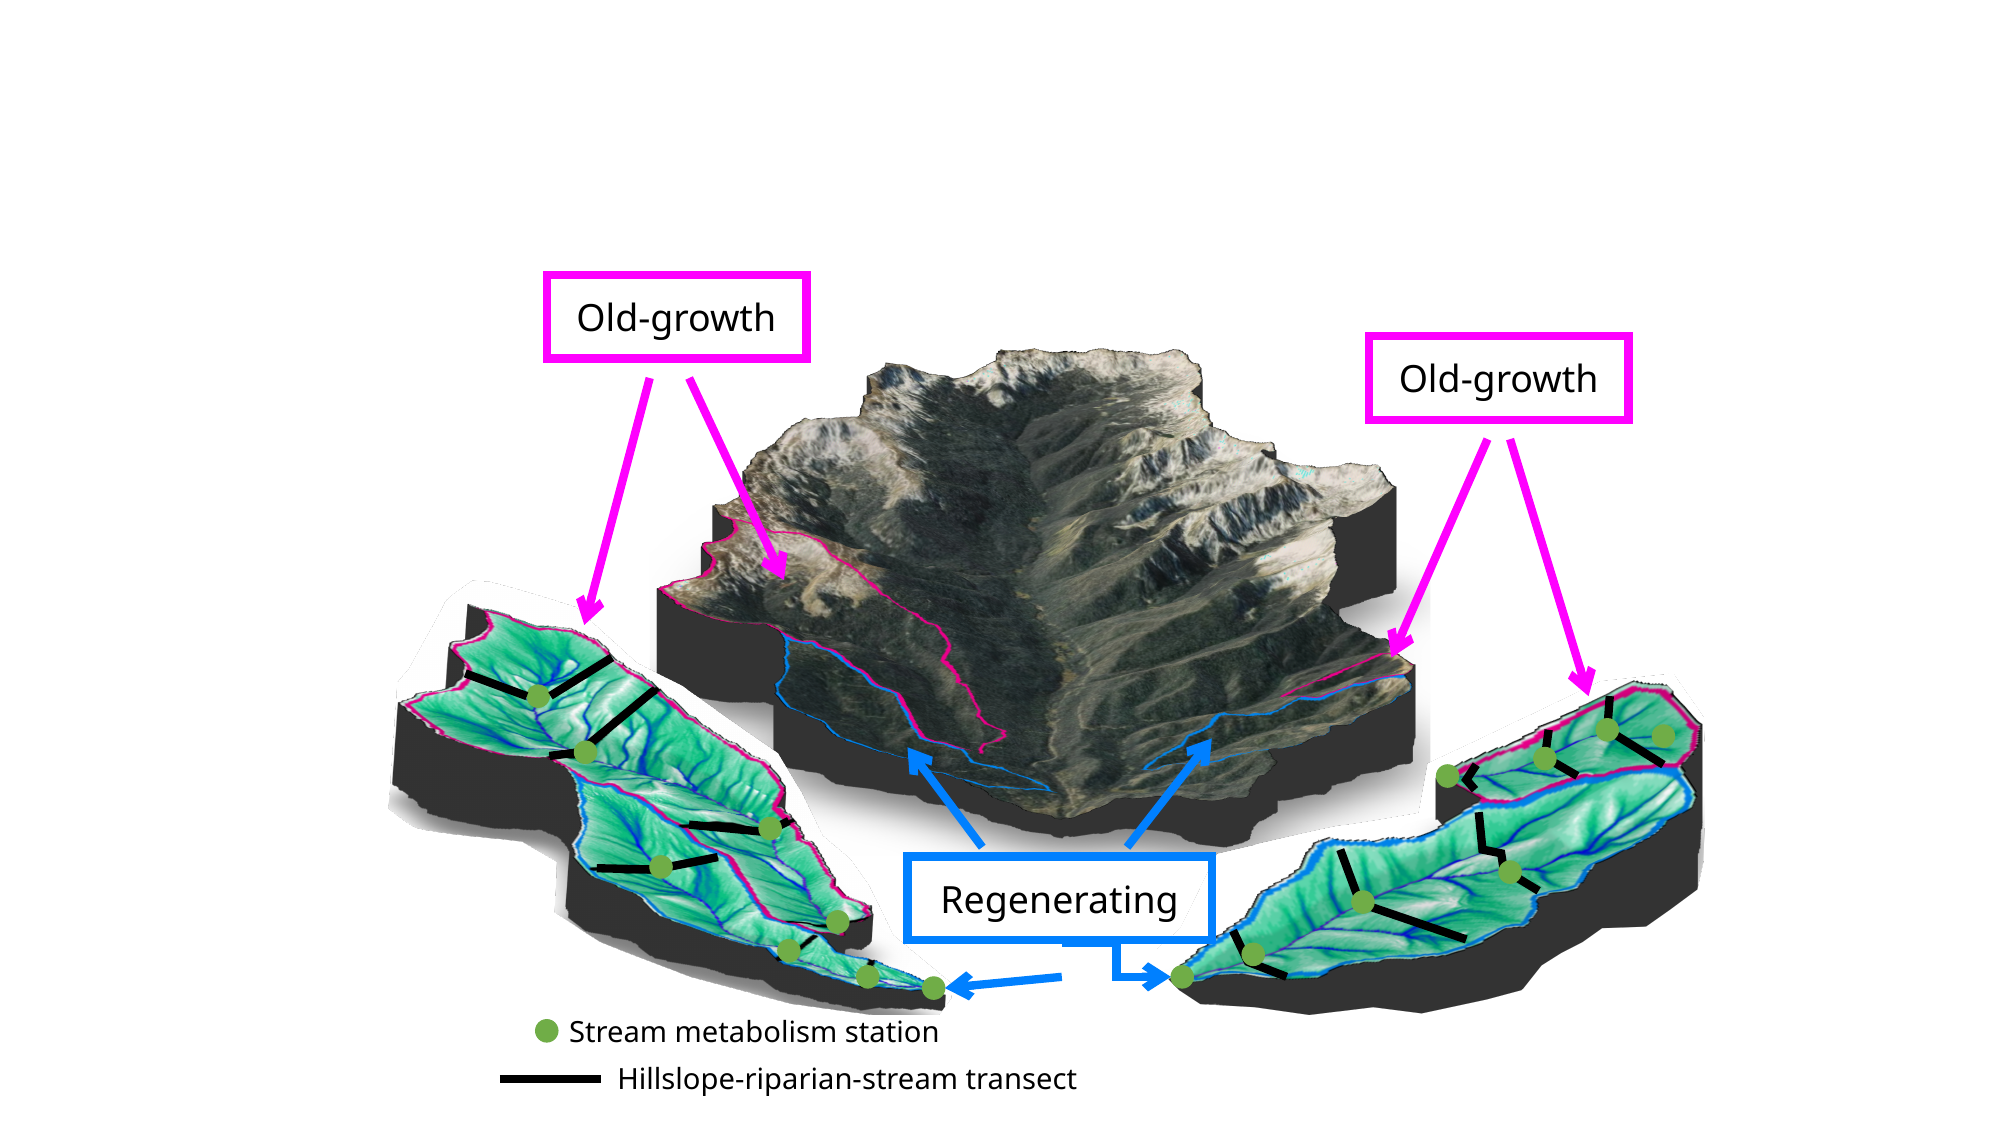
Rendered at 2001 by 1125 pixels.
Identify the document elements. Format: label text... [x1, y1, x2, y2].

text_box Stream metabolism station [554, 1015, 955, 1056]
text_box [689, 377, 784, 581]
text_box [1391, 439, 1488, 658]
picture [378, 336, 1705, 1015]
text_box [465, 673, 527, 697]
text_box Old-growth [1431, 336, 1629, 420]
text_box Old-growth [546, 275, 807, 359]
text_box Regenerating [958, 856, 1156, 941]
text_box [1061, 943, 1171, 977]
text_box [907, 747, 983, 848]
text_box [584, 377, 650, 626]
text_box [550, 657, 613, 696]
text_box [1126, 738, 1212, 848]
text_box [1510, 439, 1589, 697]
text_box [534, 1019, 554, 1043]
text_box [944, 976, 1062, 989]
text_box Hillslope-riparian-stream transect [602, 1052, 1093, 1103]
